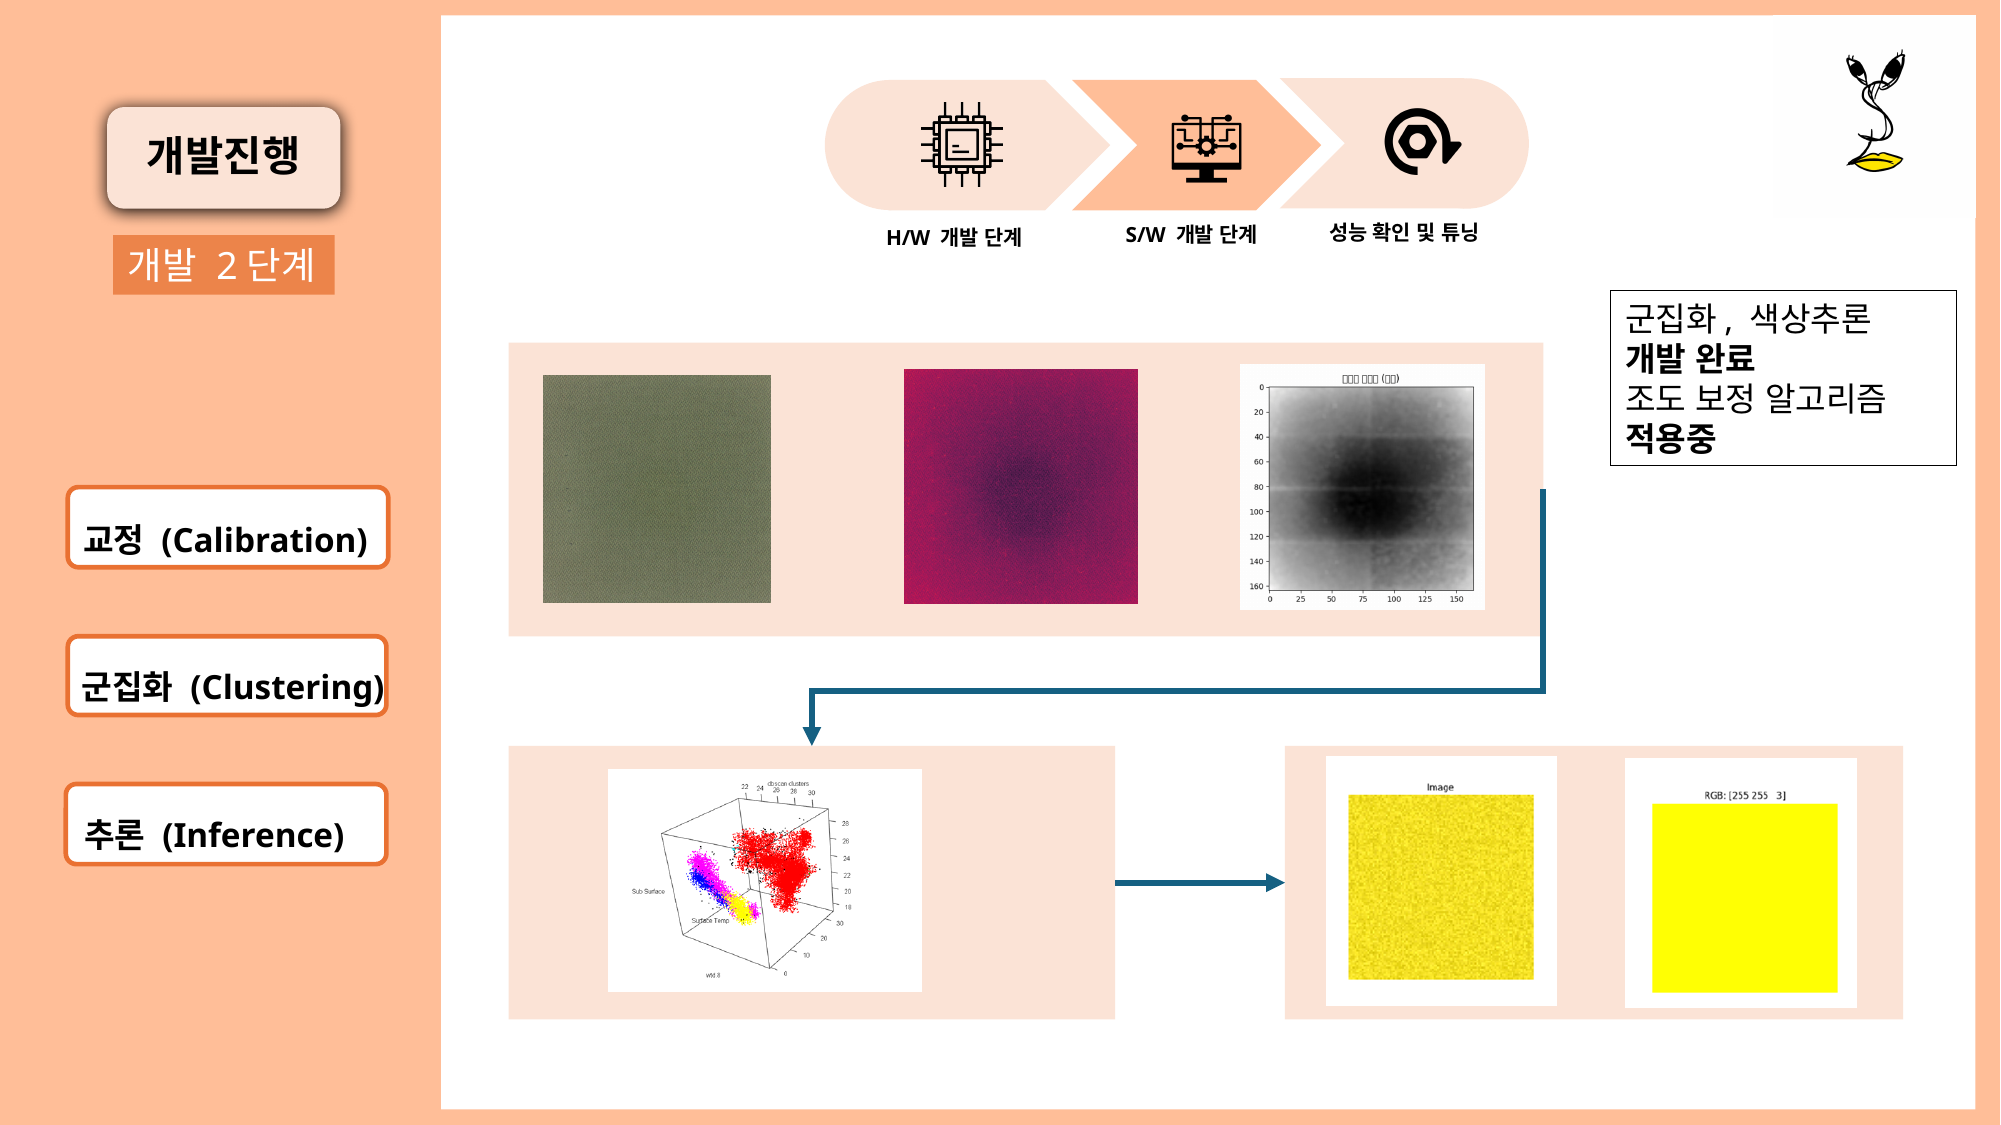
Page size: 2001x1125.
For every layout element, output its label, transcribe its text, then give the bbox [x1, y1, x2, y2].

text_box S/W 개발 단계 [1067, 214, 1317, 255]
text_box [1068, 78, 1279, 212]
text_box 개발 2단계 [113, 235, 335, 295]
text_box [811, 488, 1544, 747]
picture [903, 369, 1139, 488]
text_box [507, 744, 1117, 1021]
text_box 군집화 (Clustering) [72, 630, 395, 710]
picture [542, 374, 772, 604]
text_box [1279, 77, 1530, 210]
text_box [66, 636, 387, 717]
text_box 성능 확인 및 튜닝 [1265, 212, 1544, 252]
picture [1378, 97, 1468, 187]
picture [920, 102, 1004, 188]
text_box [507, 341, 1545, 638]
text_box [824, 79, 1111, 211]
picture [1325, 756, 1557, 1006]
text_box 교정 (Calibration) [64, 483, 387, 563]
text_box 개발진행 [49, 101, 398, 214]
picture [1167, 110, 1246, 187]
text_box [1283, 744, 1905, 1021]
text_box [0, 0, 2000, 1125]
picture [608, 769, 922, 993]
text_box [65, 782, 388, 866]
text_box 추론 (Inference) [54, 778, 375, 858]
text_box [67, 490, 390, 569]
text_box H/W 개발 단계 [783, 216, 1126, 257]
picture [1624, 758, 1857, 1009]
text_box [441, 15, 1976, 1110]
text_box 군집화, 색상추론 개발 완료 조도 보정 알고리즘 적용중 [1610, 290, 1957, 466]
picture [1772, 14, 1976, 218]
picture [1239, 363, 1486, 488]
